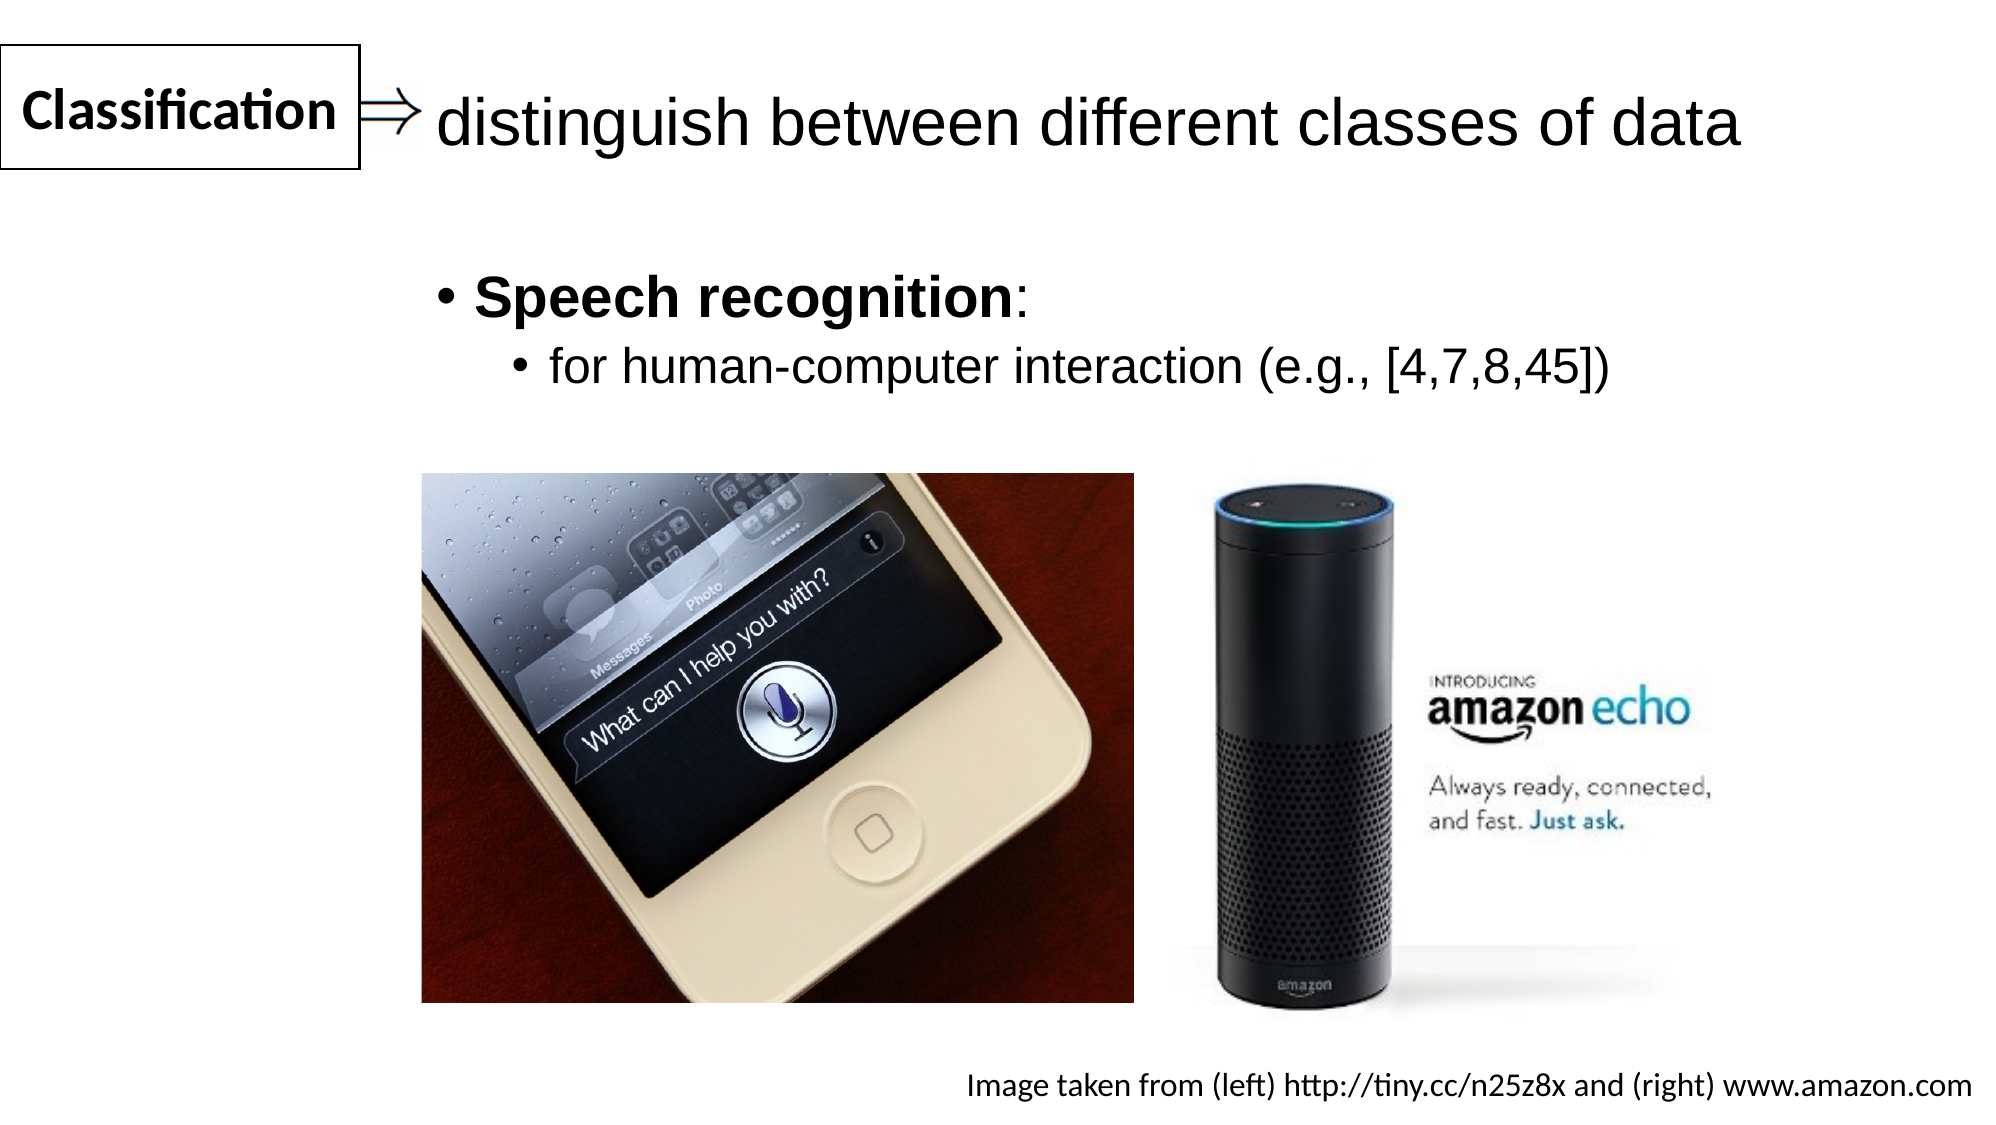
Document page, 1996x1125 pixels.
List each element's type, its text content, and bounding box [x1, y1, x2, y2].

picture [356, 82, 425, 151]
text_box Classification [0, 44, 360, 169]
list Speech recognition: for human-computer interaction (e.g., [4,7,8,45]) [421, 259, 1769, 1003]
text_box Image taken from (left) http://tiny.cc/n25z8x and (right) www.amazon.com [951, 1056, 1996, 1112]
picture [1166, 459, 1736, 1029]
picture [421, 473, 1135, 1003]
title distinguish between different classes of data [421, 15, 1996, 233]
